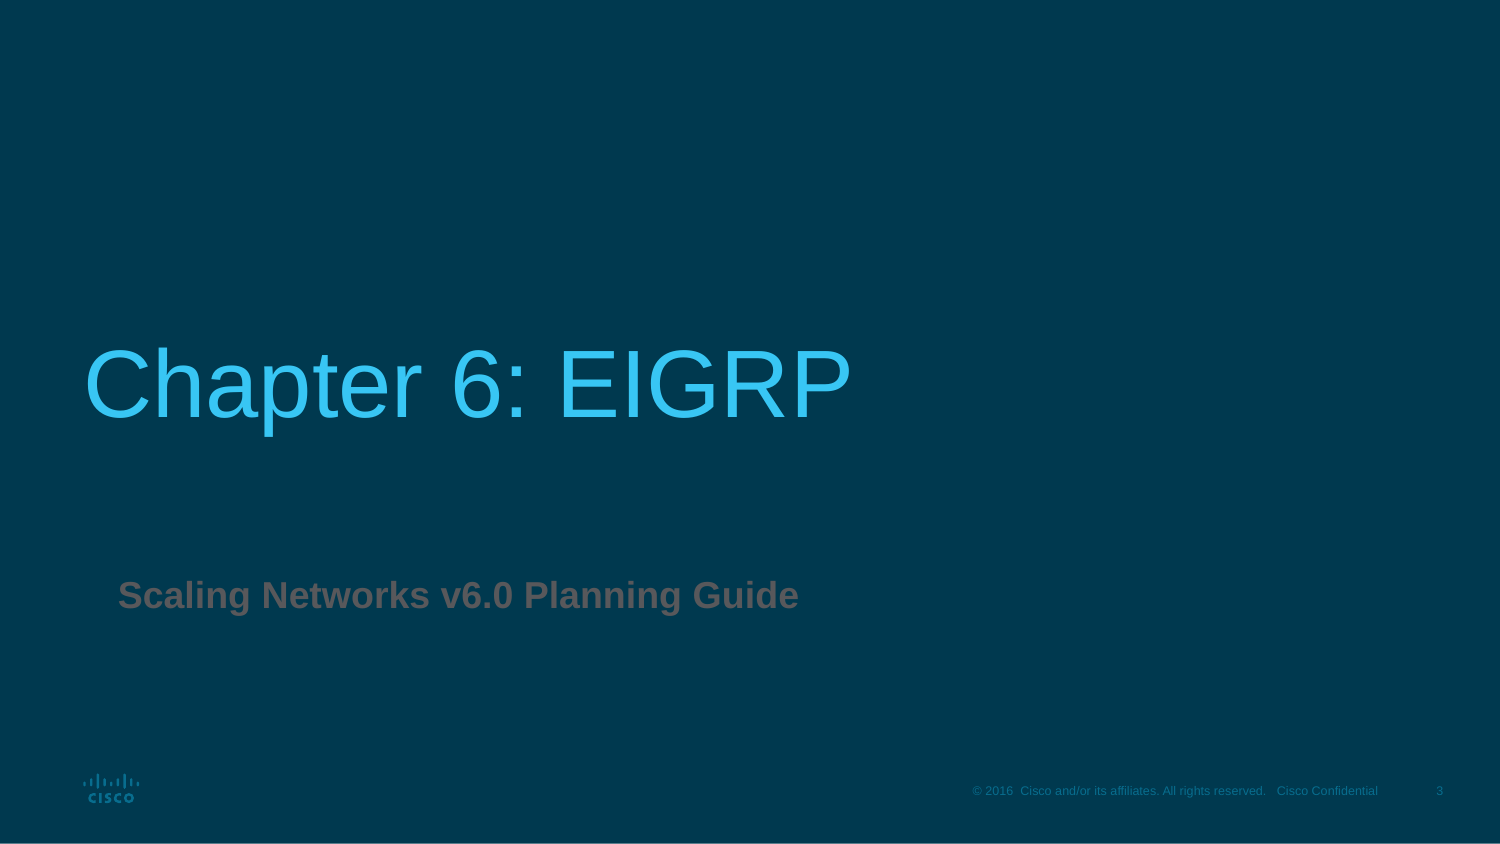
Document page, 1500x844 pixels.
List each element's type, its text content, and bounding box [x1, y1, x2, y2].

title Chapter 6: EIGRP [68, 150, 1315, 446]
text_box Scaling Networks v6.0 Planning Guide [103, 563, 853, 624]
